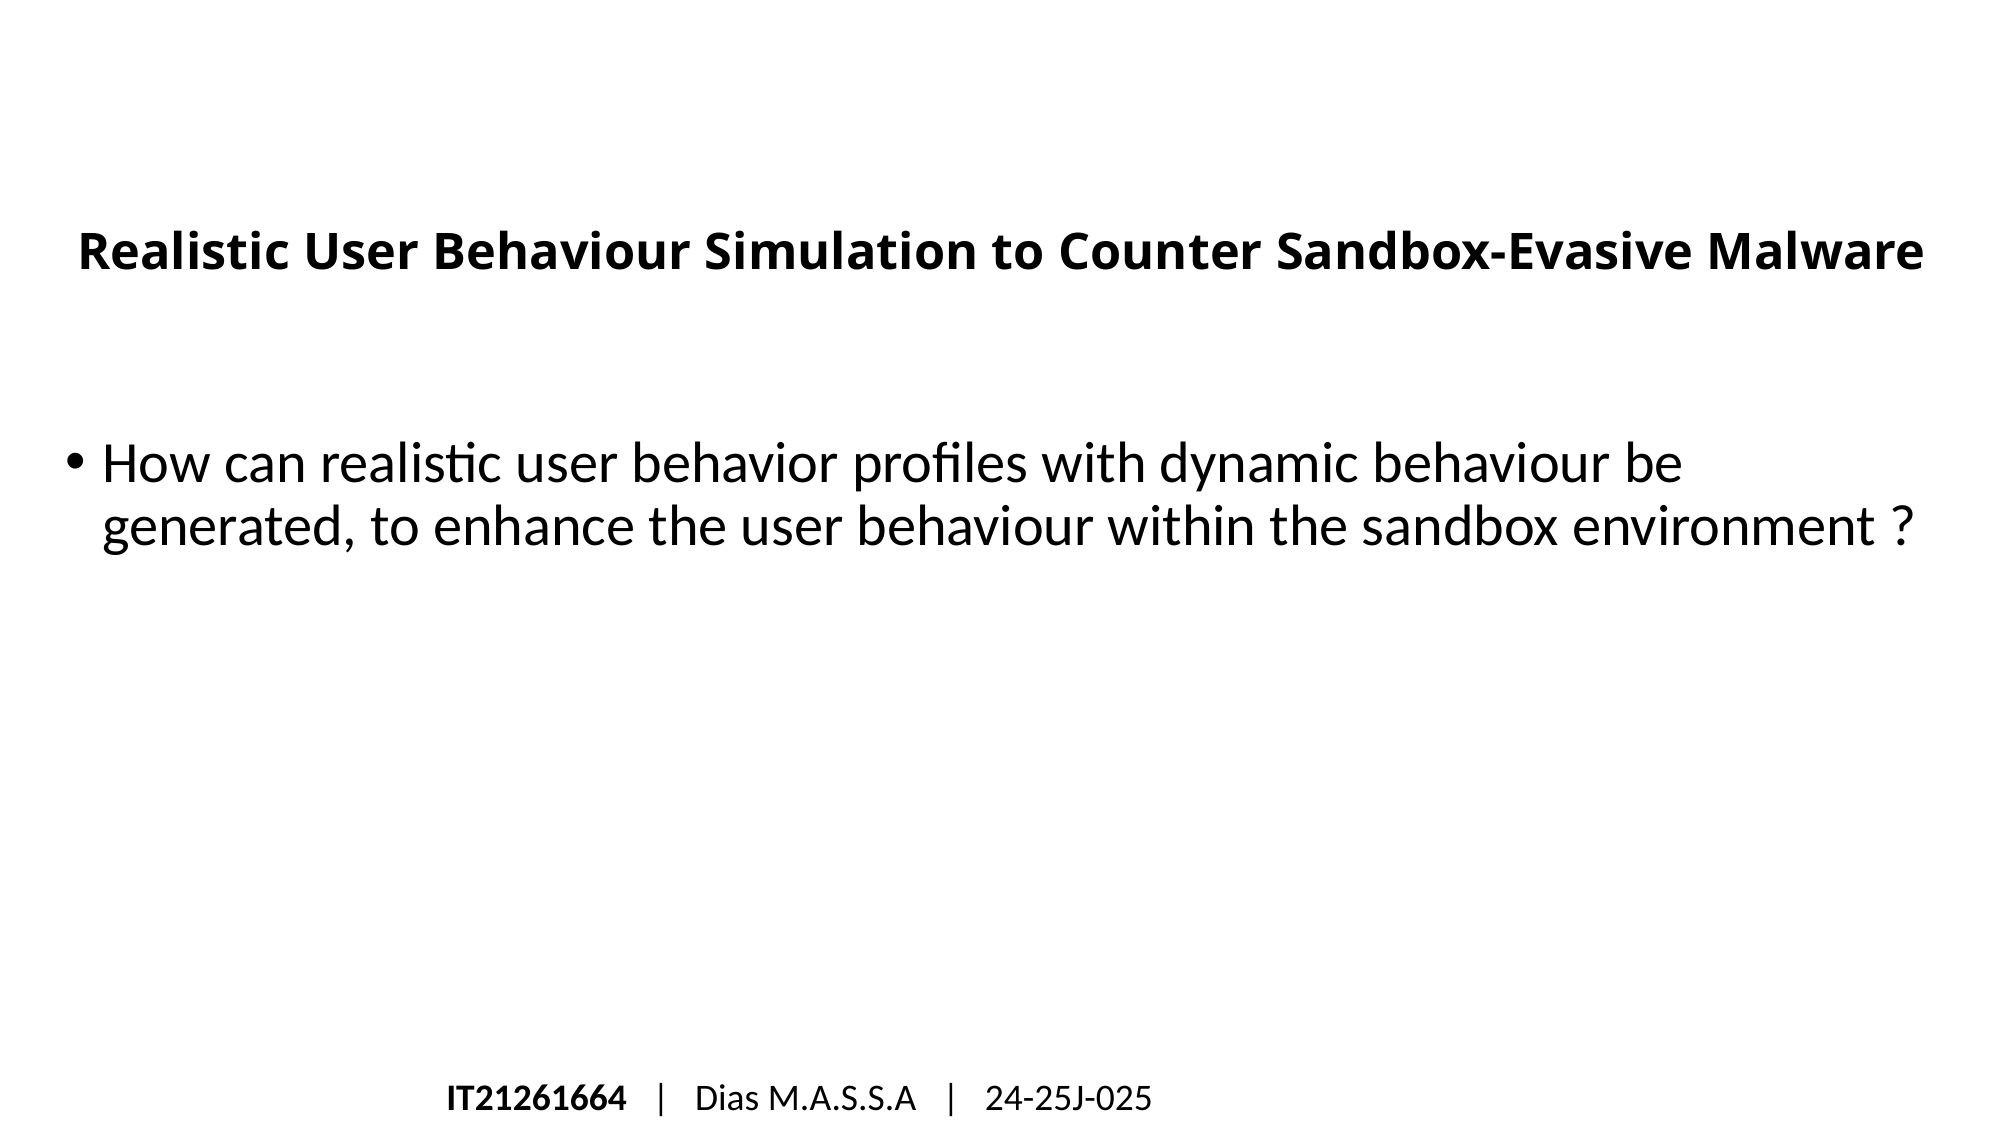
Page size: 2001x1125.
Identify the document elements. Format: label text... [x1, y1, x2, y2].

text_box IT21261664 | Dias M.A.S.S.A | 24-25J-025 [431, 1064, 1551, 1125]
list How can realistic user behavior profiles with dynamic behaviour be generated, to enhance the user behaviour within the sandbox environment ? [50, 425, 1967, 925]
title Realistic User Behaviour Simulation to Counter Sandbox-Evasive Malware [62, 212, 1980, 355]
